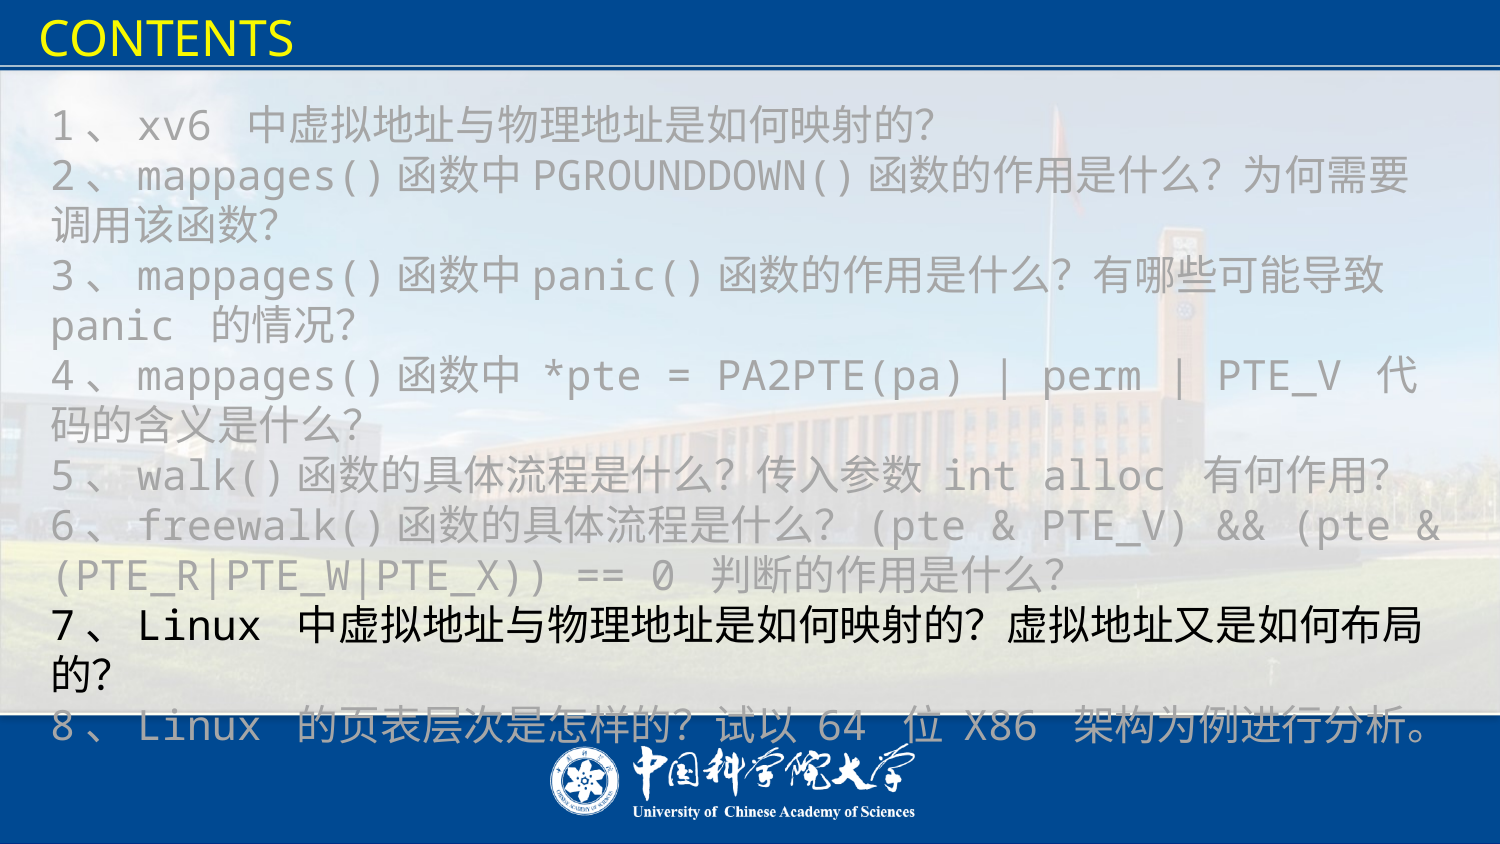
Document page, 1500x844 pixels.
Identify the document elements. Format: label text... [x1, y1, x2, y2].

text_box 1、xv6 中虚拟地址与物理地址是如何映射的？ 2、mappages()函数中PGROUNDDOWN()函数的作⽤是什么？为何需要调⽤该函数？ 3、mappages()函数中panic()函数的作用是什么？有哪些可能导致 panic 的情况？ 4、mappages()函数中 *pte = PA2PTE(pa) | perm | PTE_V 代码的含义是什么？ 5、walk()函数的具体流程是什么？传入参数 int alloc 有何作用？ 6、freewalk()函数的具体流程是什么？(pte & PTE_V) && (pte & (PTE_R|PTE_W|PTE_X)) == 0 判断的作用是什么？ 7、Linux 中虚拟地址与物理地址是如何映射的？虚拟地址又是如何布局的？ 8、Linux 的页表层次是怎样的？试以 64 位 X86 架构为例进行分析。 [35, 91, 1465, 757]
picture [0, 73, 1500, 712]
text_box CONTENTS [23, 0, 310, 74]
picture [550, 757, 915, 820]
